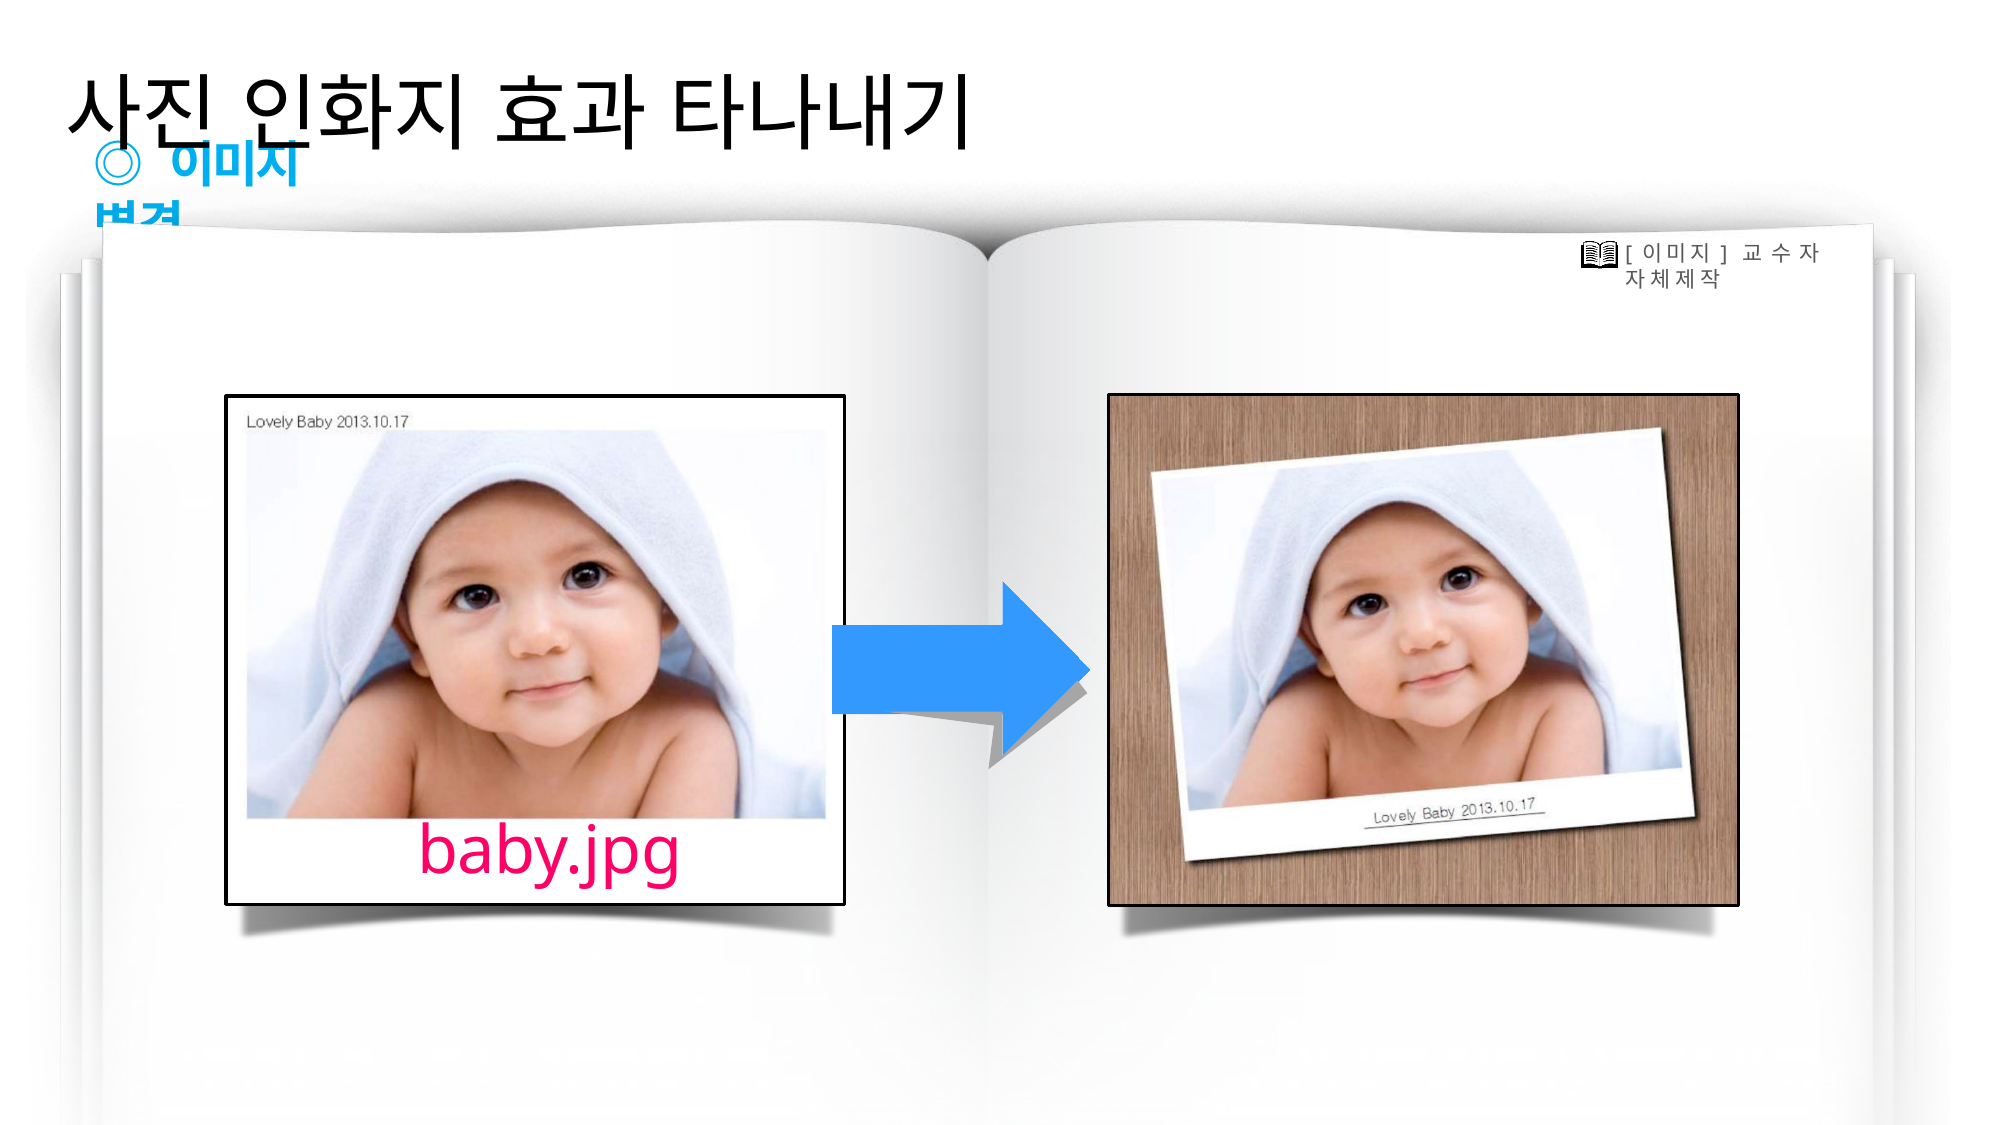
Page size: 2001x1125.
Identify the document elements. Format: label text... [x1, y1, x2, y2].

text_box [224, 236, 1618, 941]
text_box 사진 인화지 효과 타나내기 [50, 52, 1449, 100]
picture [26, 100, 1951, 1125]
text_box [832, 392, 1740, 942]
